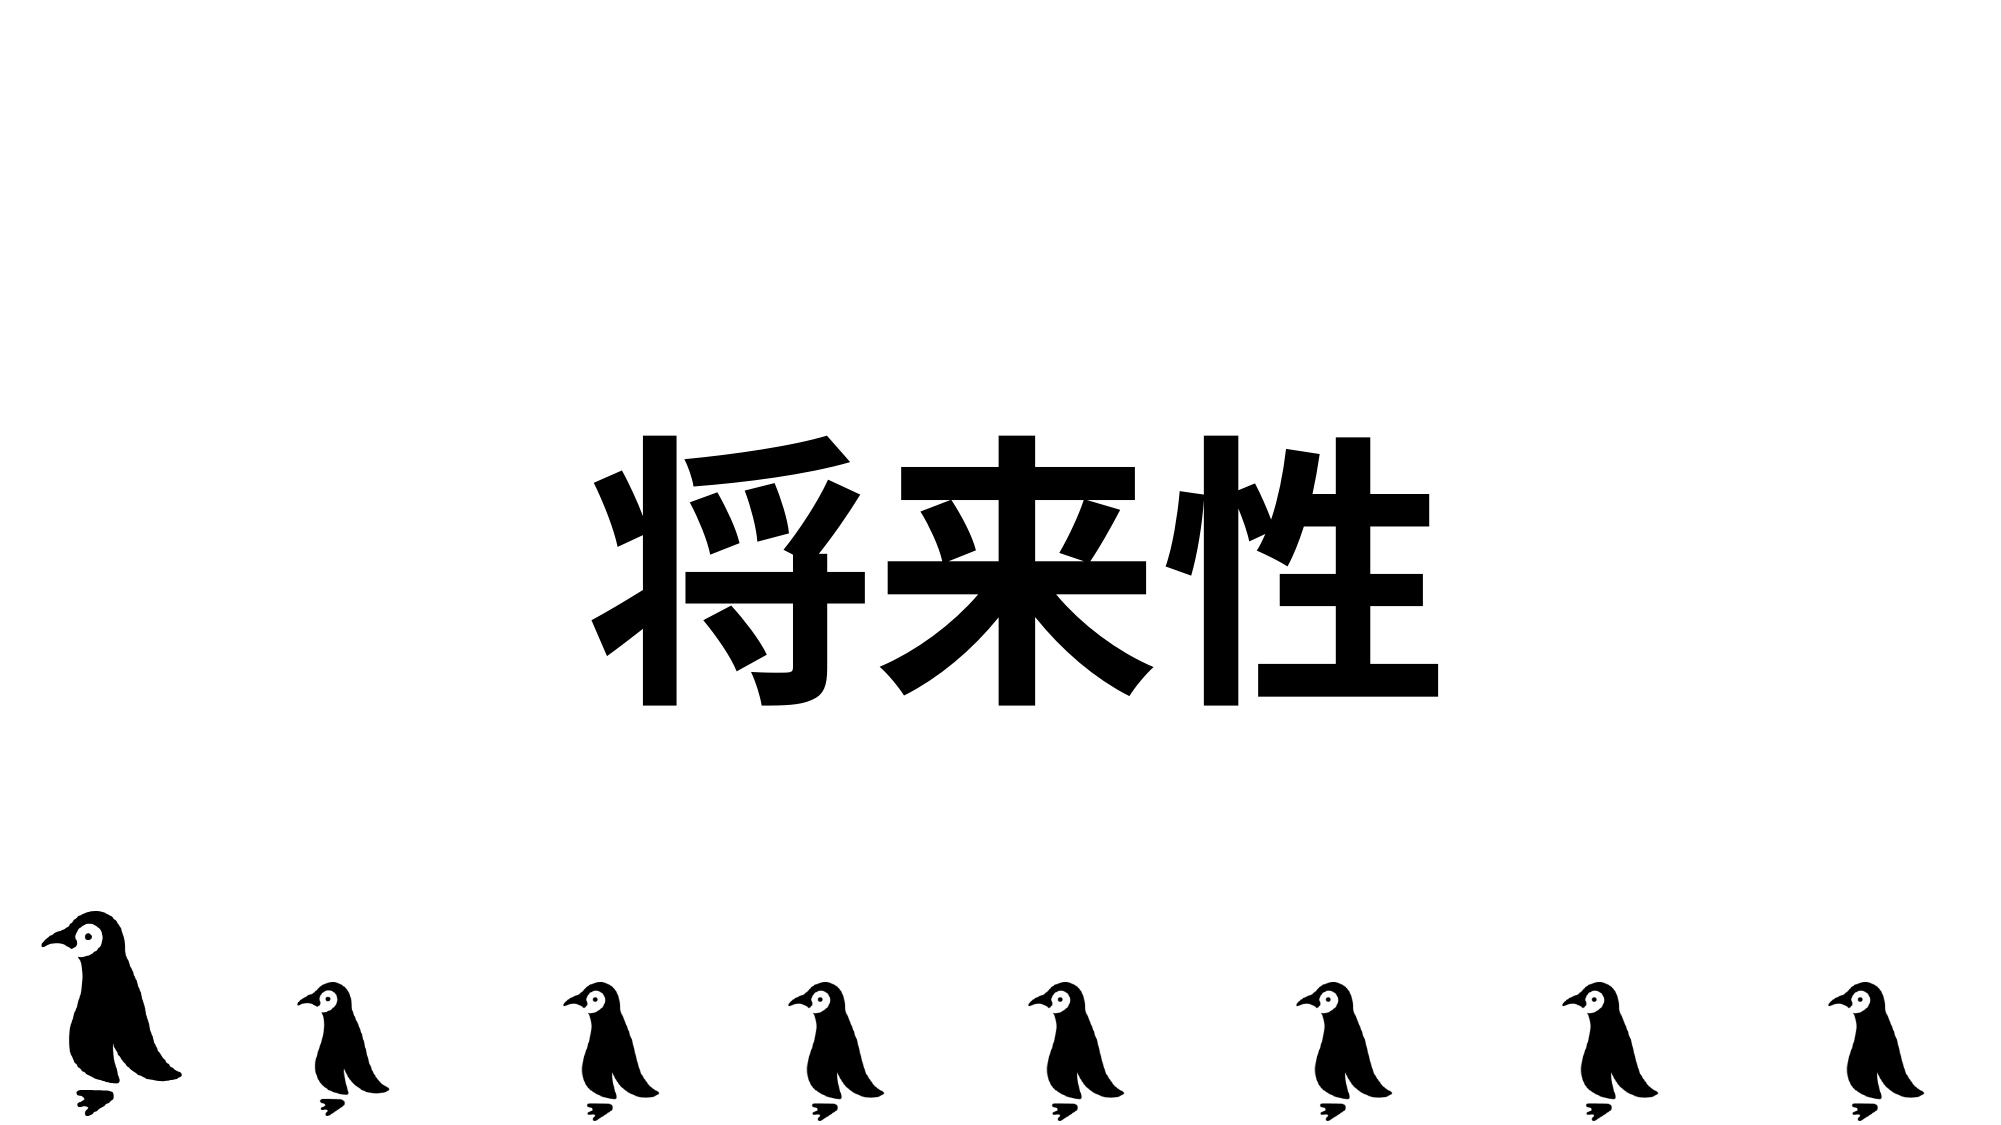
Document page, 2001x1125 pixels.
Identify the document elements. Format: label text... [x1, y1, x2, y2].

picture [1540, 982, 1680, 1121]
picture [276, 982, 410, 1116]
picture [9, 911, 214, 1116]
picture [1806, 982, 1946, 1121]
title 将来性 [570, 282, 1518, 751]
picture [766, 982, 906, 1121]
picture [1006, 982, 1146, 1121]
picture [541, 982, 681, 1121]
picture [1274, 982, 1414, 1121]
